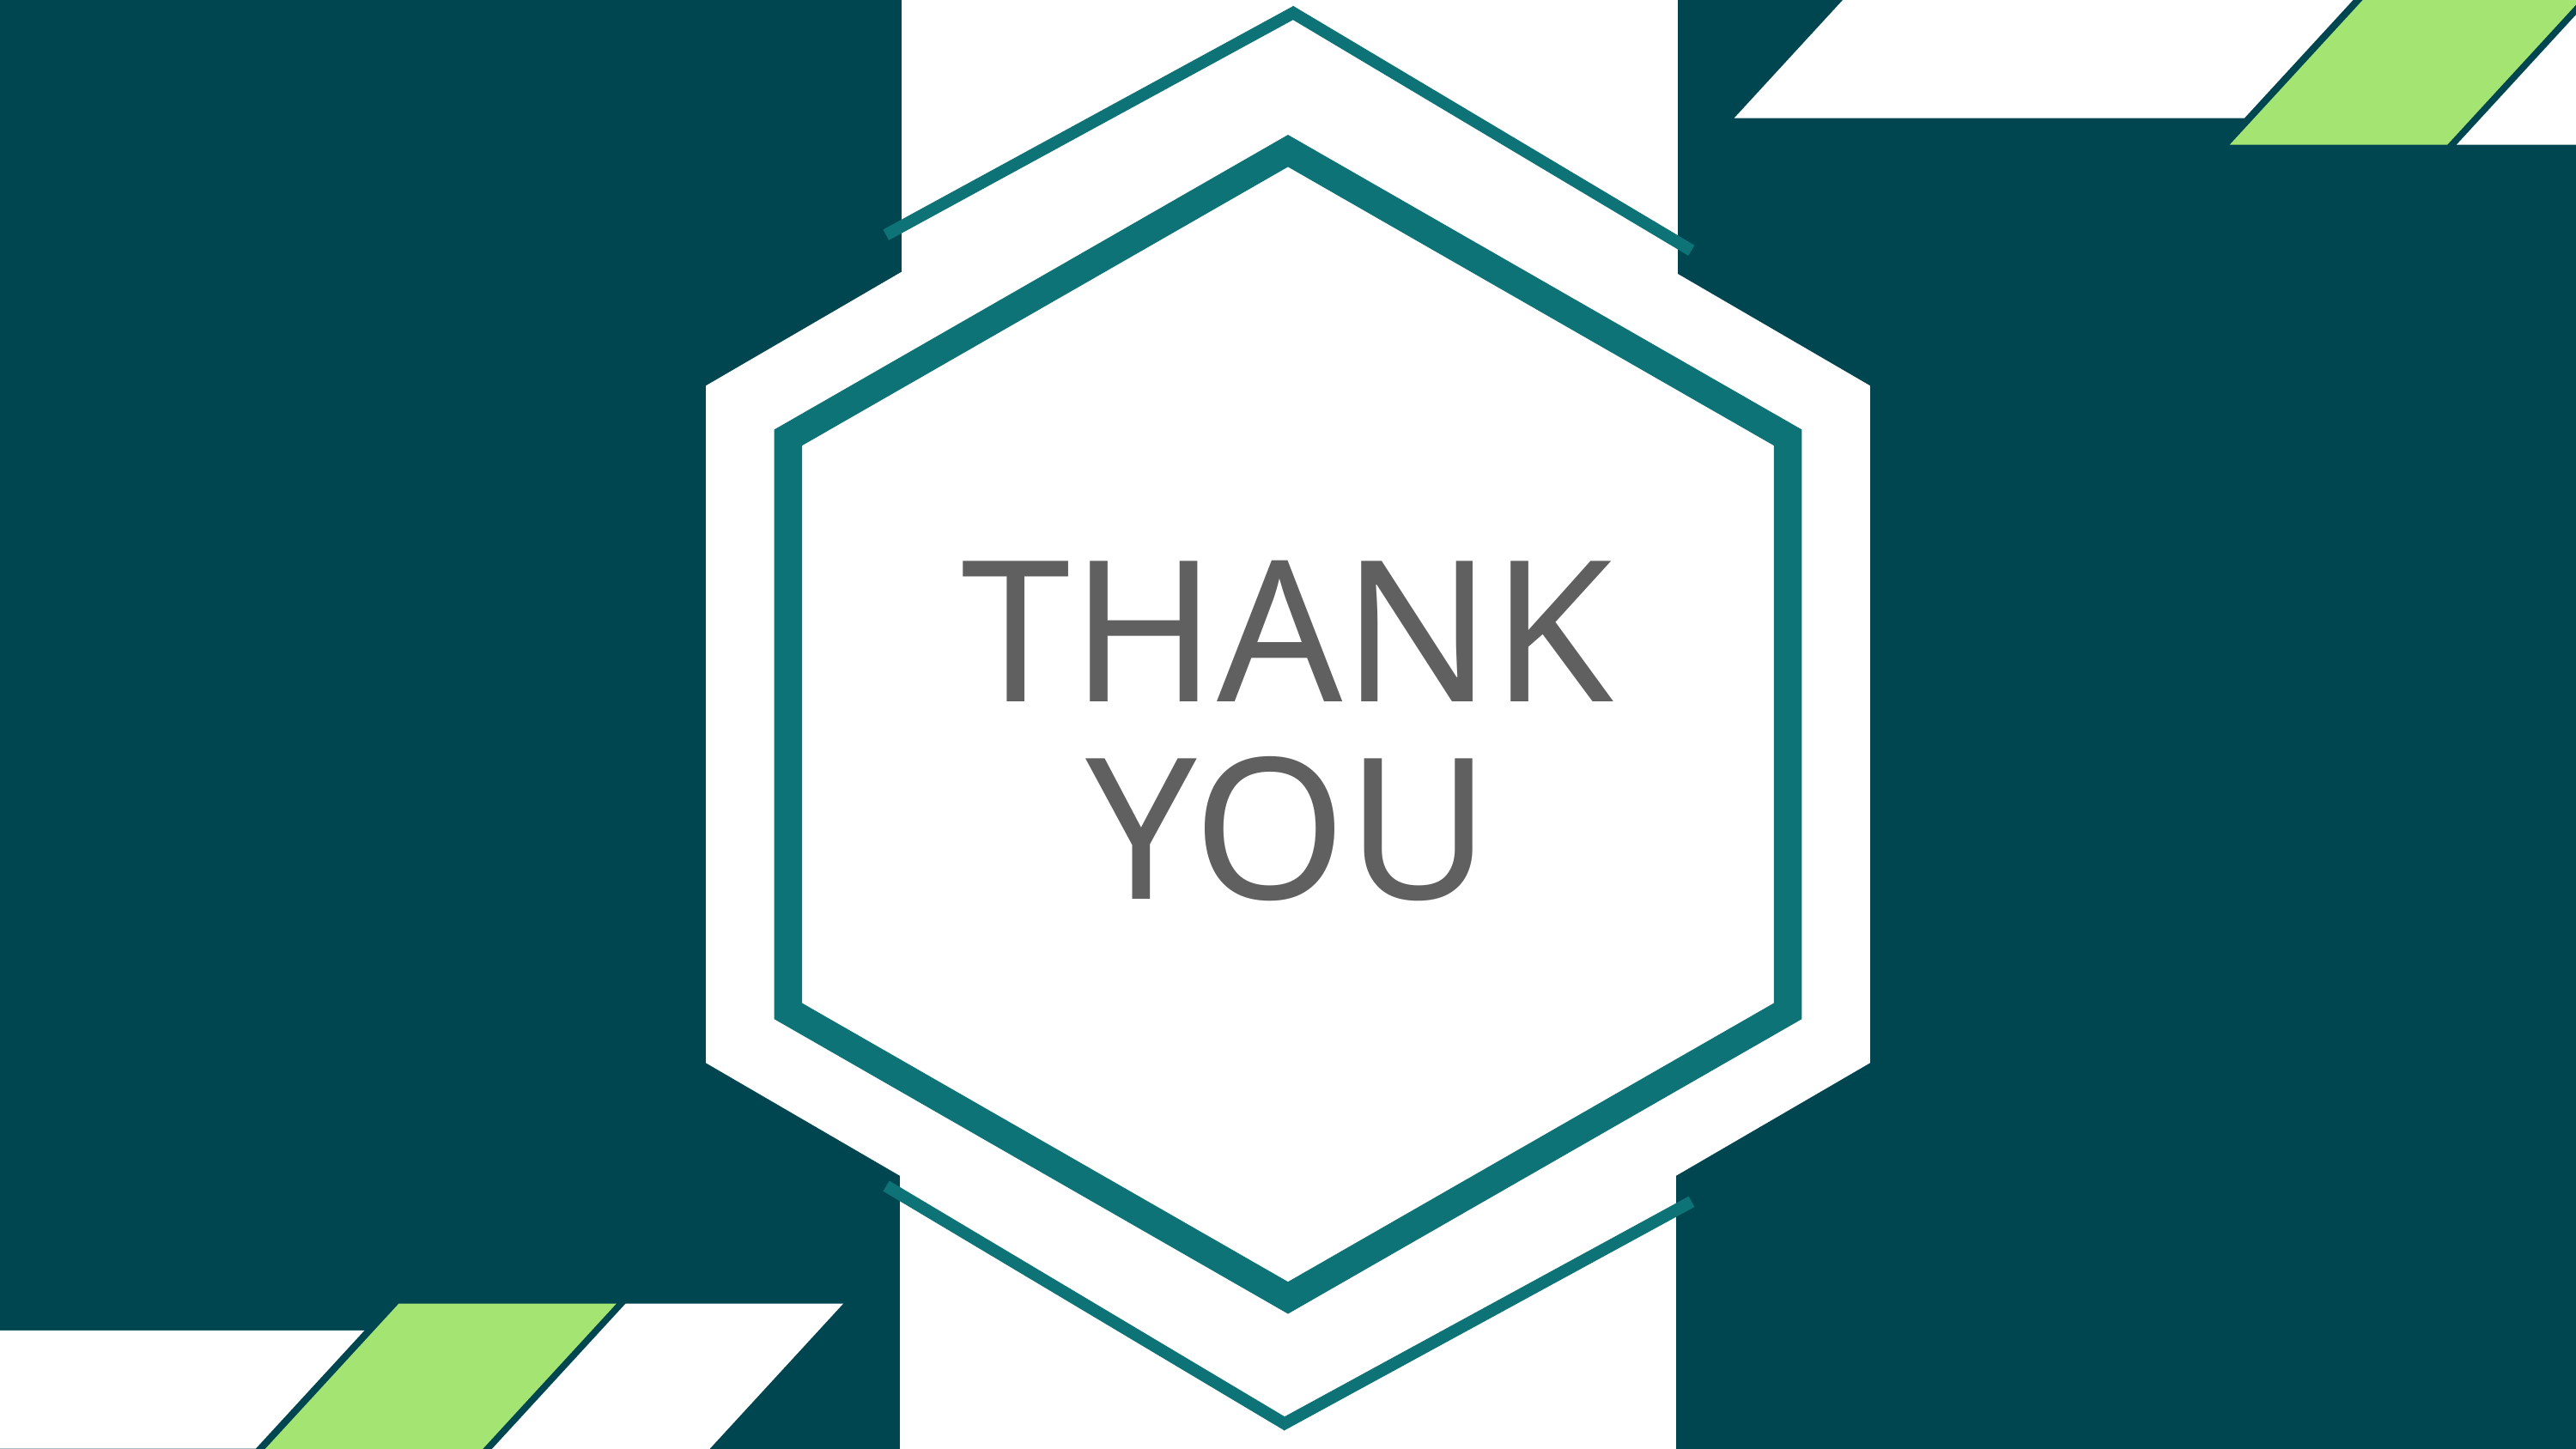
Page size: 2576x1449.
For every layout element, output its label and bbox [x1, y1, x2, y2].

text_box [1535, 142, 1966, 1307]
text_box [467, 1303, 844, 1449]
text_box [610, 142, 1042, 1307]
text_box [2229, 0, 2451, 145]
text_box [1734, 0, 2225, 118]
text_box [240, 1303, 466, 1449]
text_box [1045, 1245, 1531, 1449]
text_box [2456, 0, 2576, 145]
text_box [1047, 0, 1533, 209]
text_box [697, 210, 1878, 1239]
text_box [0, 1330, 236, 1449]
